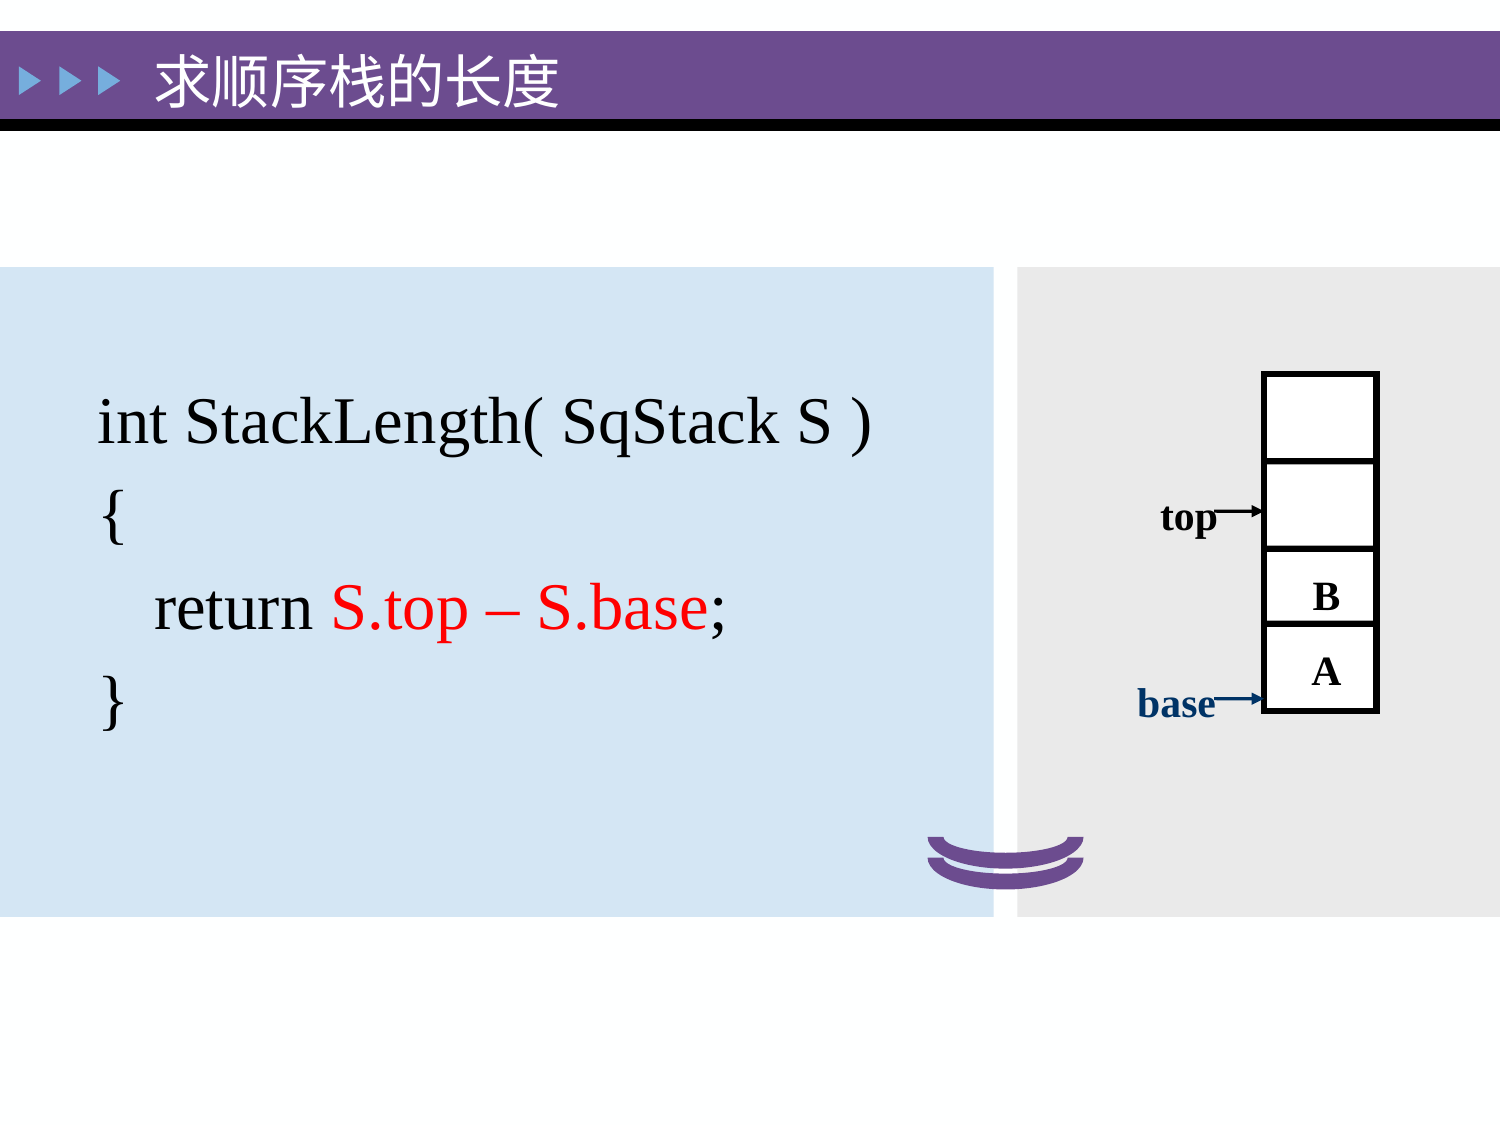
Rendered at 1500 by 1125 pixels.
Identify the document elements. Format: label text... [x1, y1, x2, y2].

text_box [927, 836, 1084, 869]
text_box [1017, 267, 1500, 917]
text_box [1076, 373, 1377, 734]
text_box [0, 267, 994, 917]
text_box [927, 857, 1084, 890]
title 求顺序栈的长度 [138, 42, 1189, 118]
text_box int StackLength( SqStack S ) { return S.top – S.base; } [83, 368, 964, 744]
